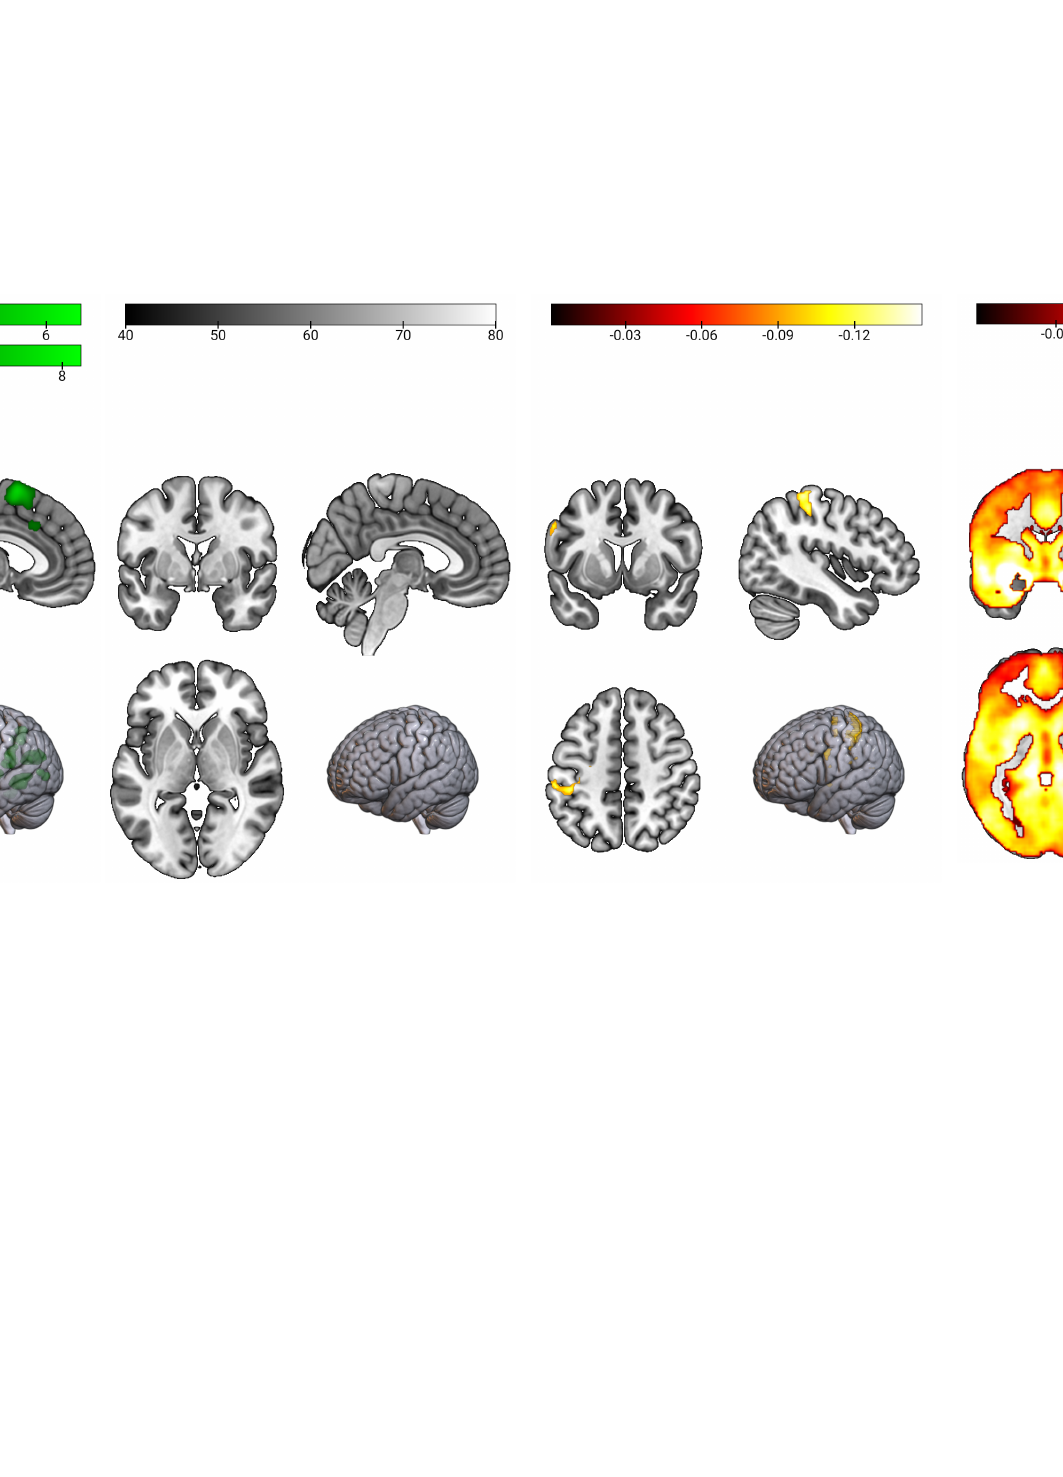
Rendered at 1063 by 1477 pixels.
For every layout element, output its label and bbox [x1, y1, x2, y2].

picture [957, 294, 1063, 864]
picture [530, 294, 943, 884]
picture [0, 294, 102, 884]
picture [104, 294, 517, 884]
